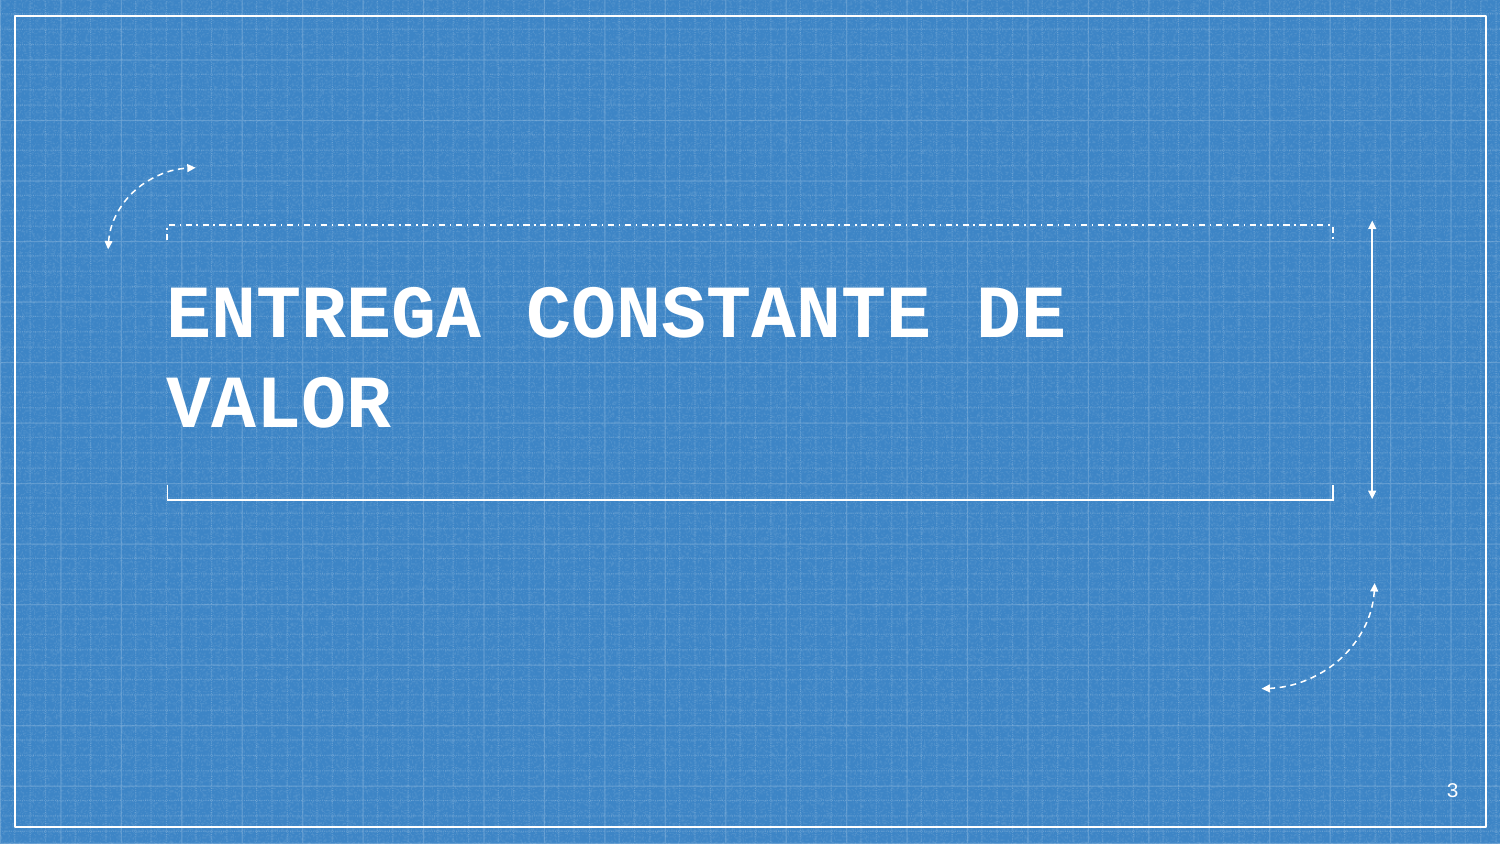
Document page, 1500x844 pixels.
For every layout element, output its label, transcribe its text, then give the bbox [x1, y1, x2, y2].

slide_number ‹#› [1398, 761, 1474, 810]
picture [0, 0, 1500, 844]
title ENTREGA CONSTANTE DE VALOR [151, 247, 1334, 438]
